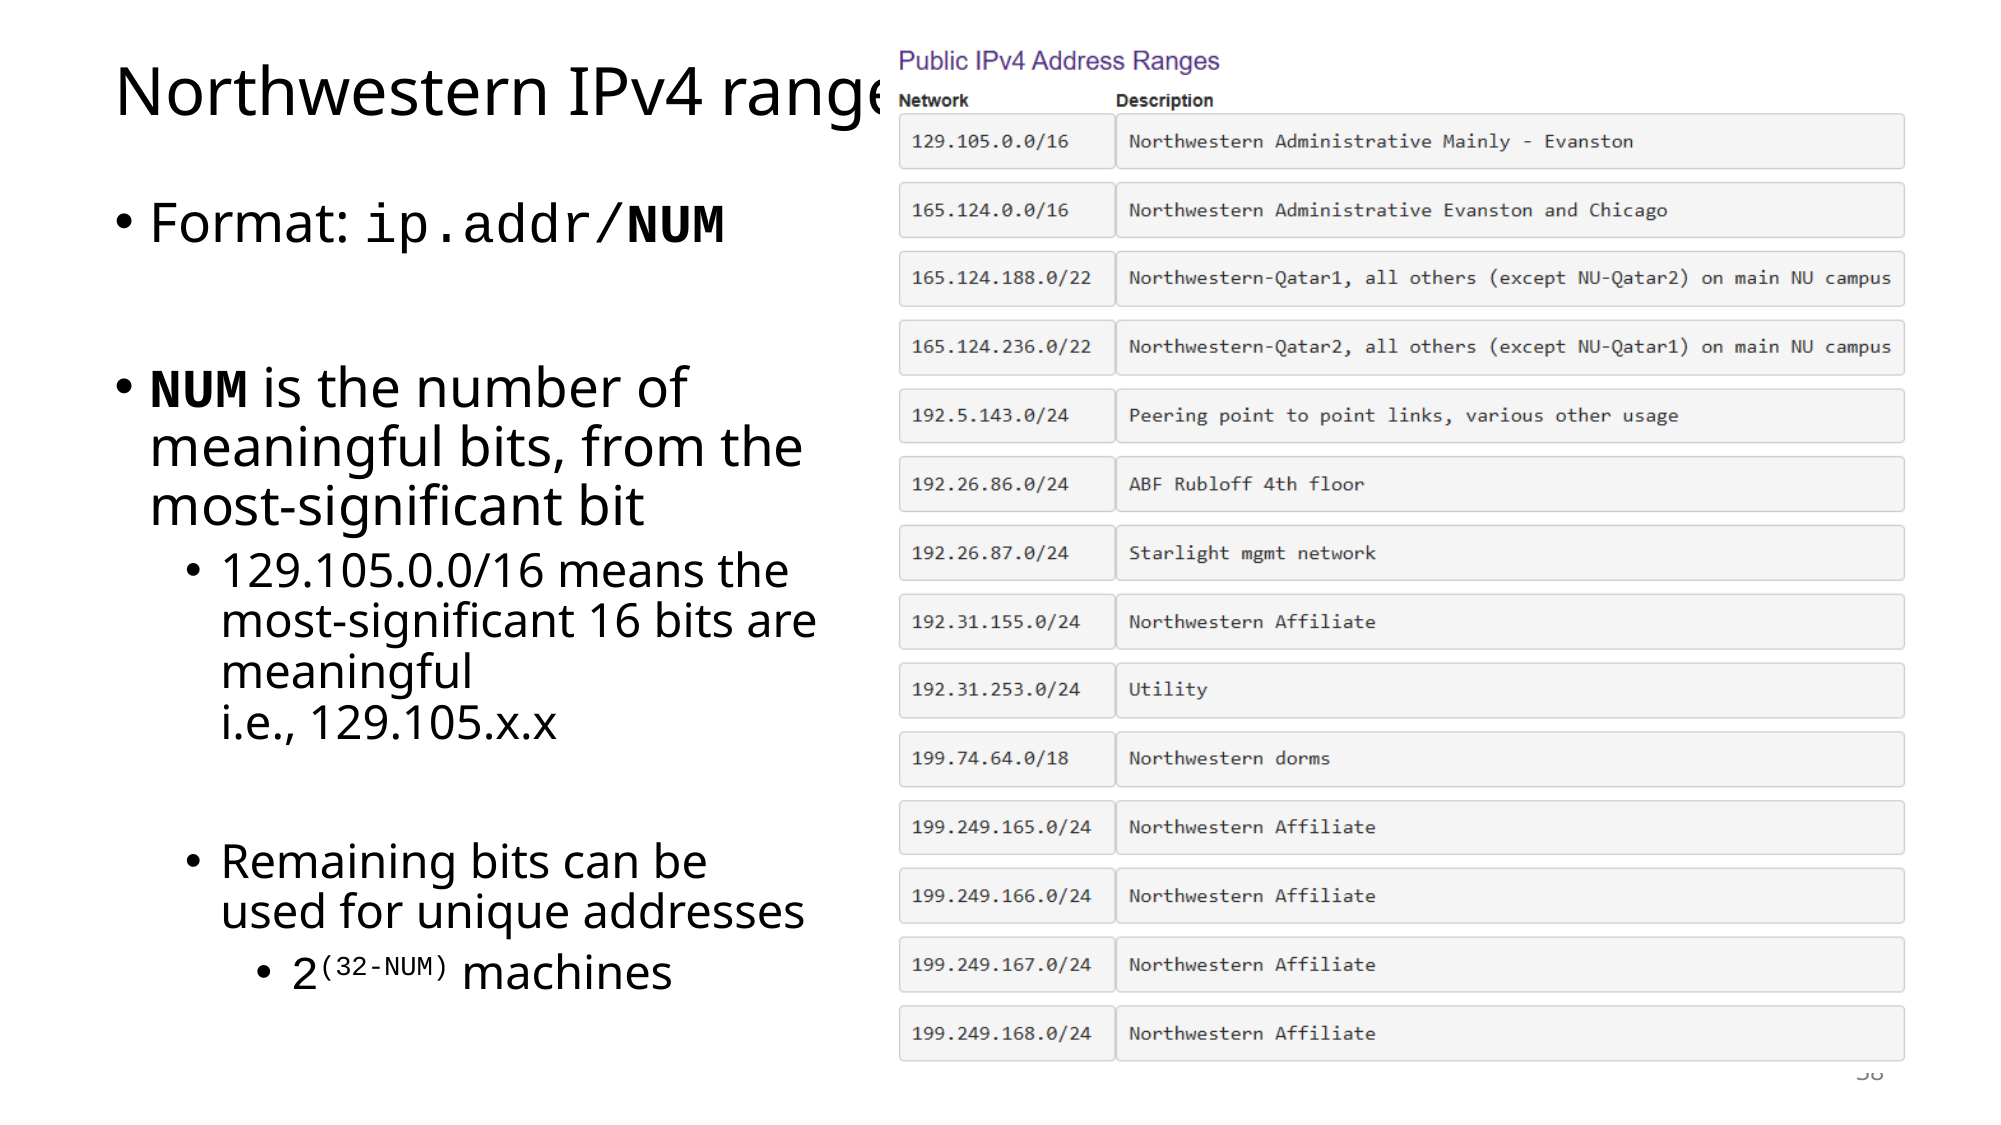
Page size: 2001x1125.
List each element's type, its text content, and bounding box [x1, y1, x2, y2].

title Northwestern IPv4 ranges [99, 37, 1900, 150]
list Format: ip.addr/NUM NUM is the number of meaningful bits, from the most-significant bit 129.105.0.0/16 means the most-significant 16 bits are meaningful i.e., 129.105.x.x Remaining bits can be used for unique addresses 2(32-NUM) machines [99, 187, 838, 1013]
slide_number 38 [1749, 1073, 1900, 1103]
picture [880, 47, 1923, 1073]
